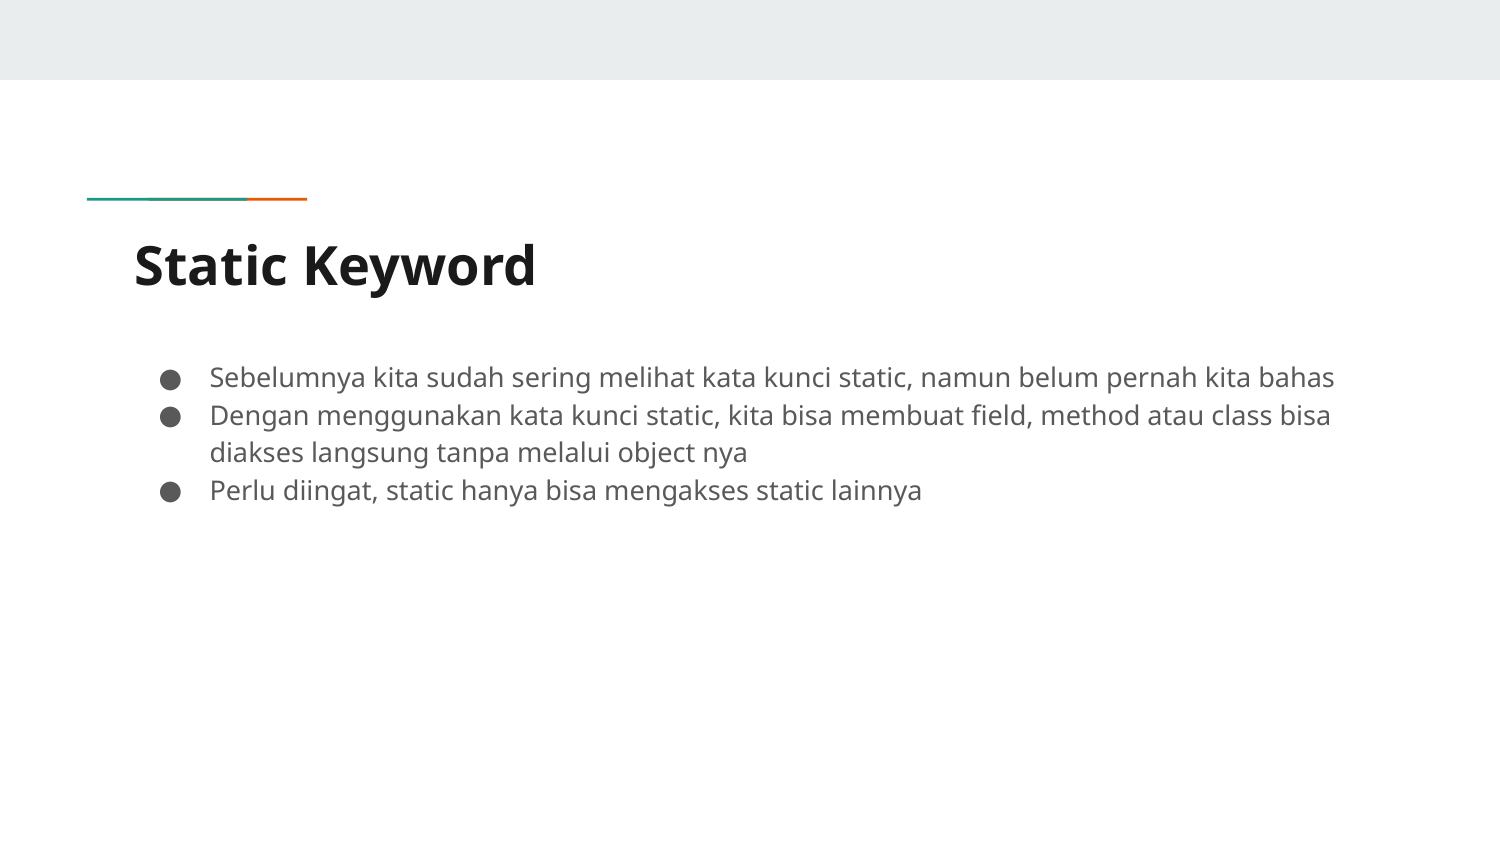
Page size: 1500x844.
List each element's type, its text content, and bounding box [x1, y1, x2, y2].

list Sebelumnya kita sudah sering melihat kata kunci static, namun belum pernah kita bahas Dengan menggunakan kata kunci static, kita bisa membuat field, method atau class bisa diakses langsung tanpa melalui object nya Perlu diingat, static hanya bisa mengakses static lainnya [119, 341, 1381, 712]
title Static Keyword [119, 216, 1381, 305]
